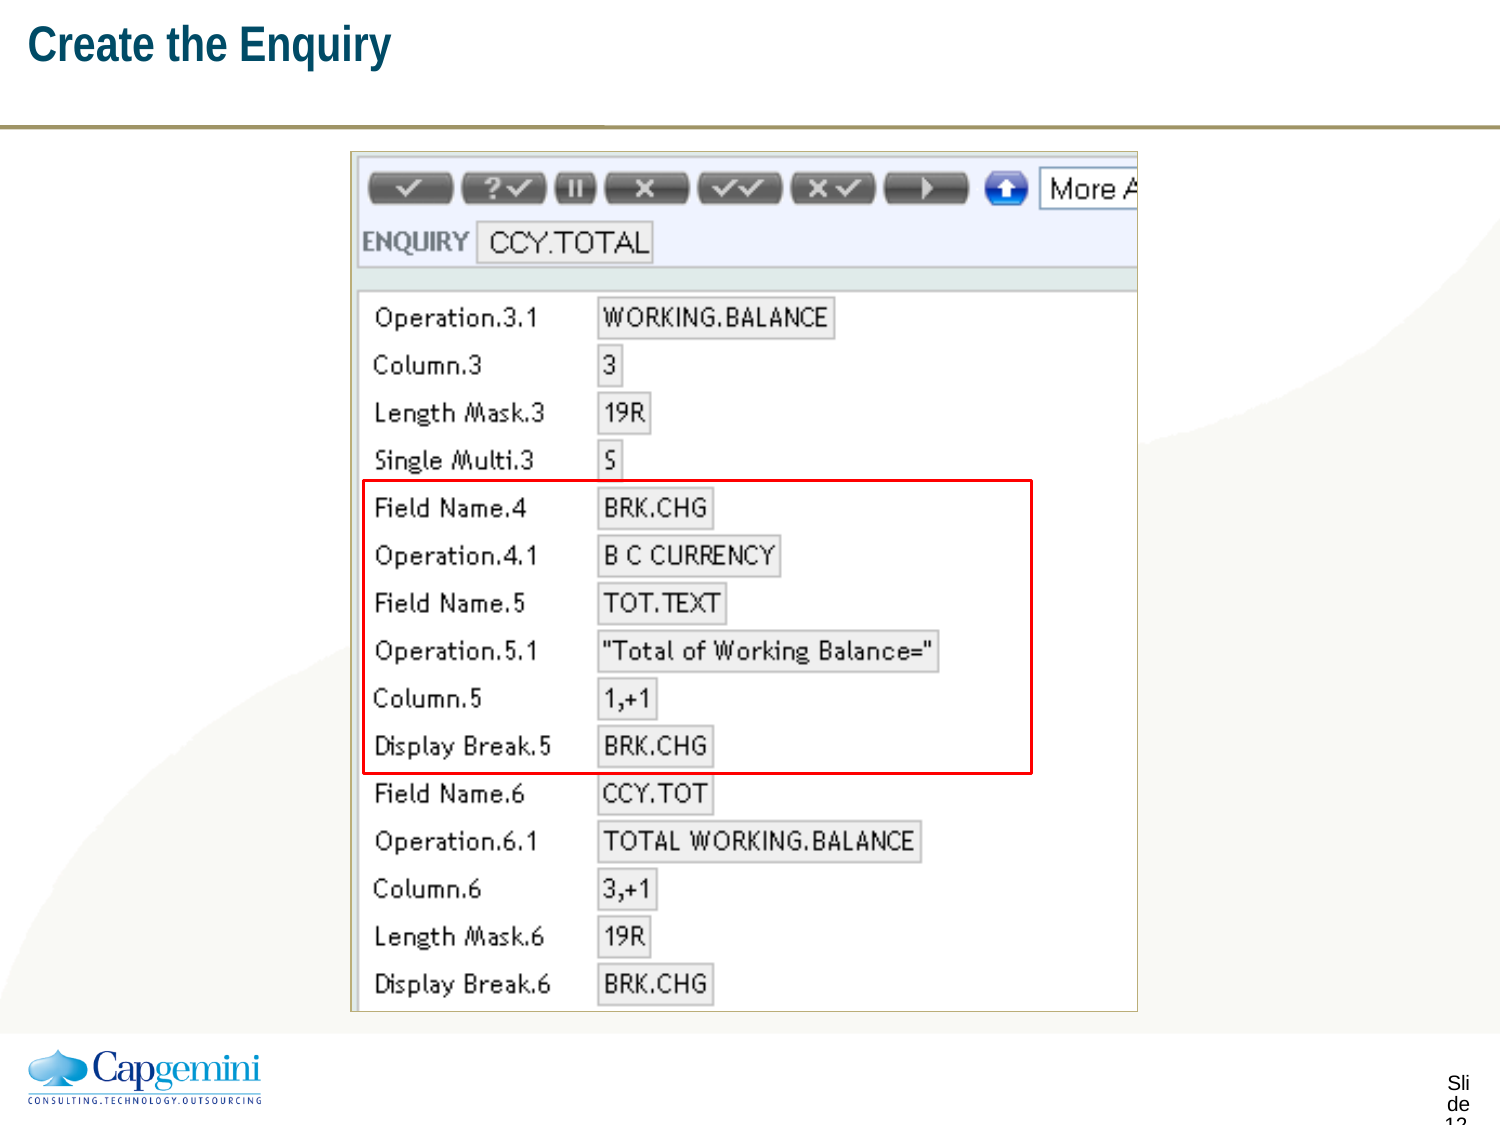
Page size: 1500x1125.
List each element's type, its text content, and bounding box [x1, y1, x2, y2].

title Create the Enquiry [12, 10, 1163, 74]
picture [0, 130, 1500, 1125]
slide_number Slide 122 [1438, 1094, 1478, 1117]
picture [0, 0, 1500, 125]
